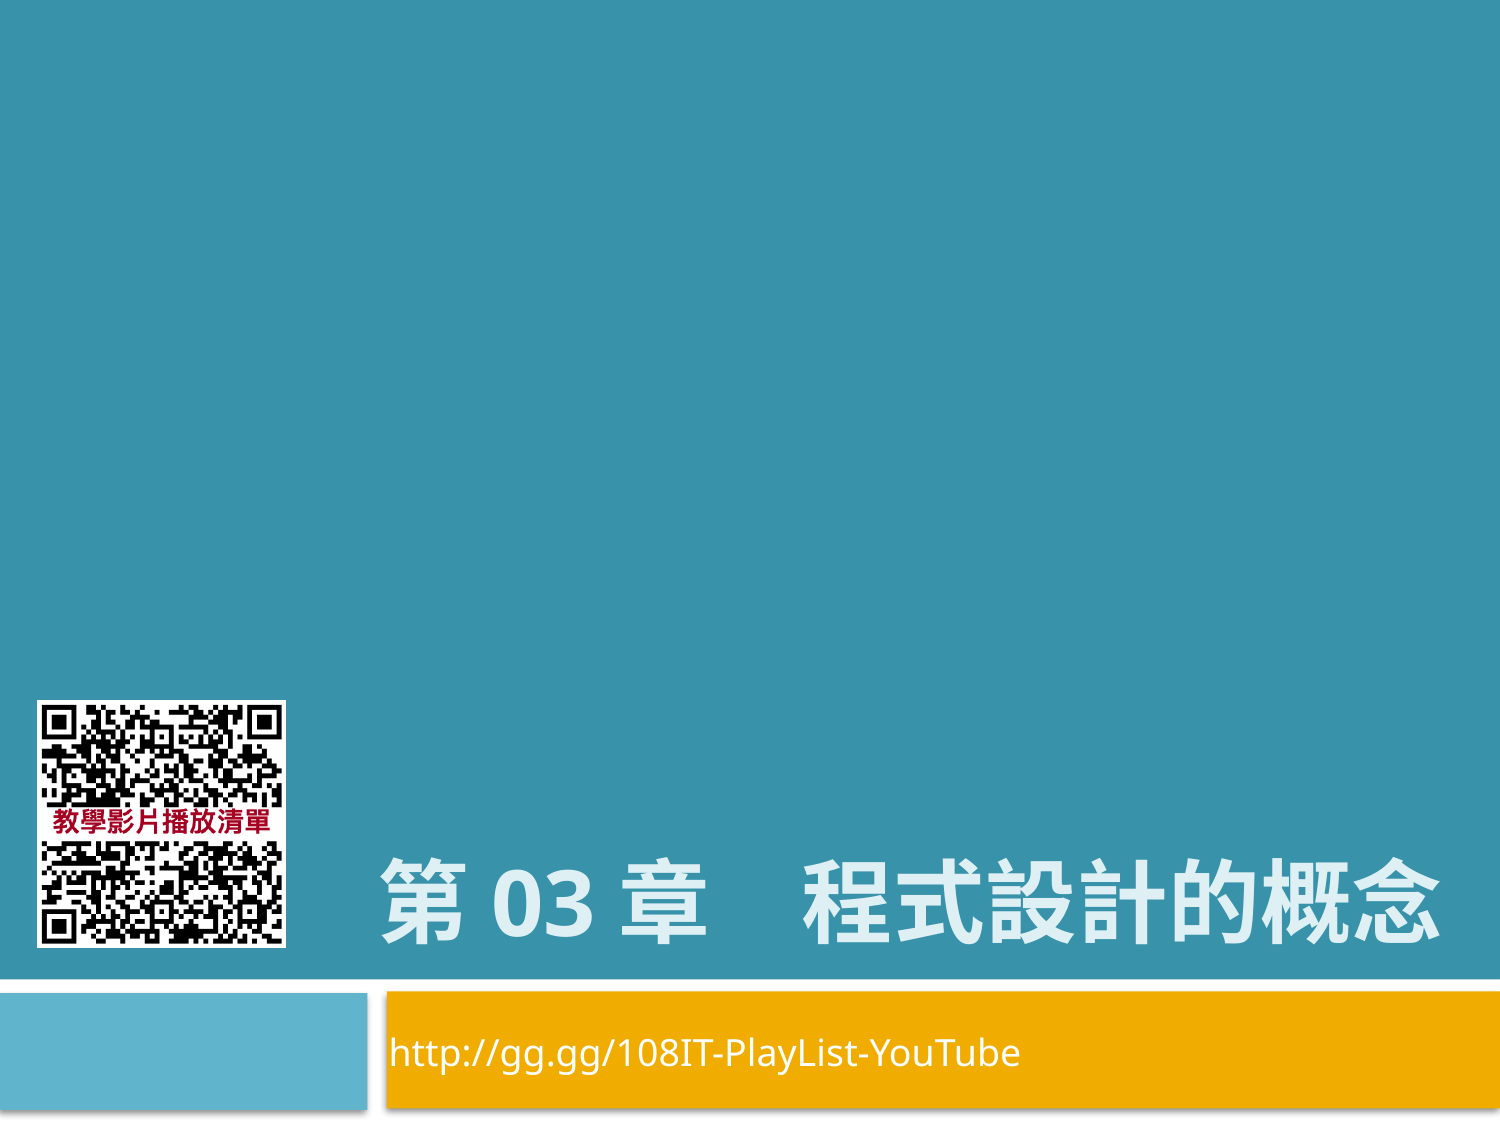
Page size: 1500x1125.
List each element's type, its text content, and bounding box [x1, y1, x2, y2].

text_box http://gg.gg/108IT-PlayList-YouTube [373, 1021, 1037, 1082]
picture [37, 699, 286, 949]
title 第03章 程式設計的概念 [73, 775, 1459, 963]
